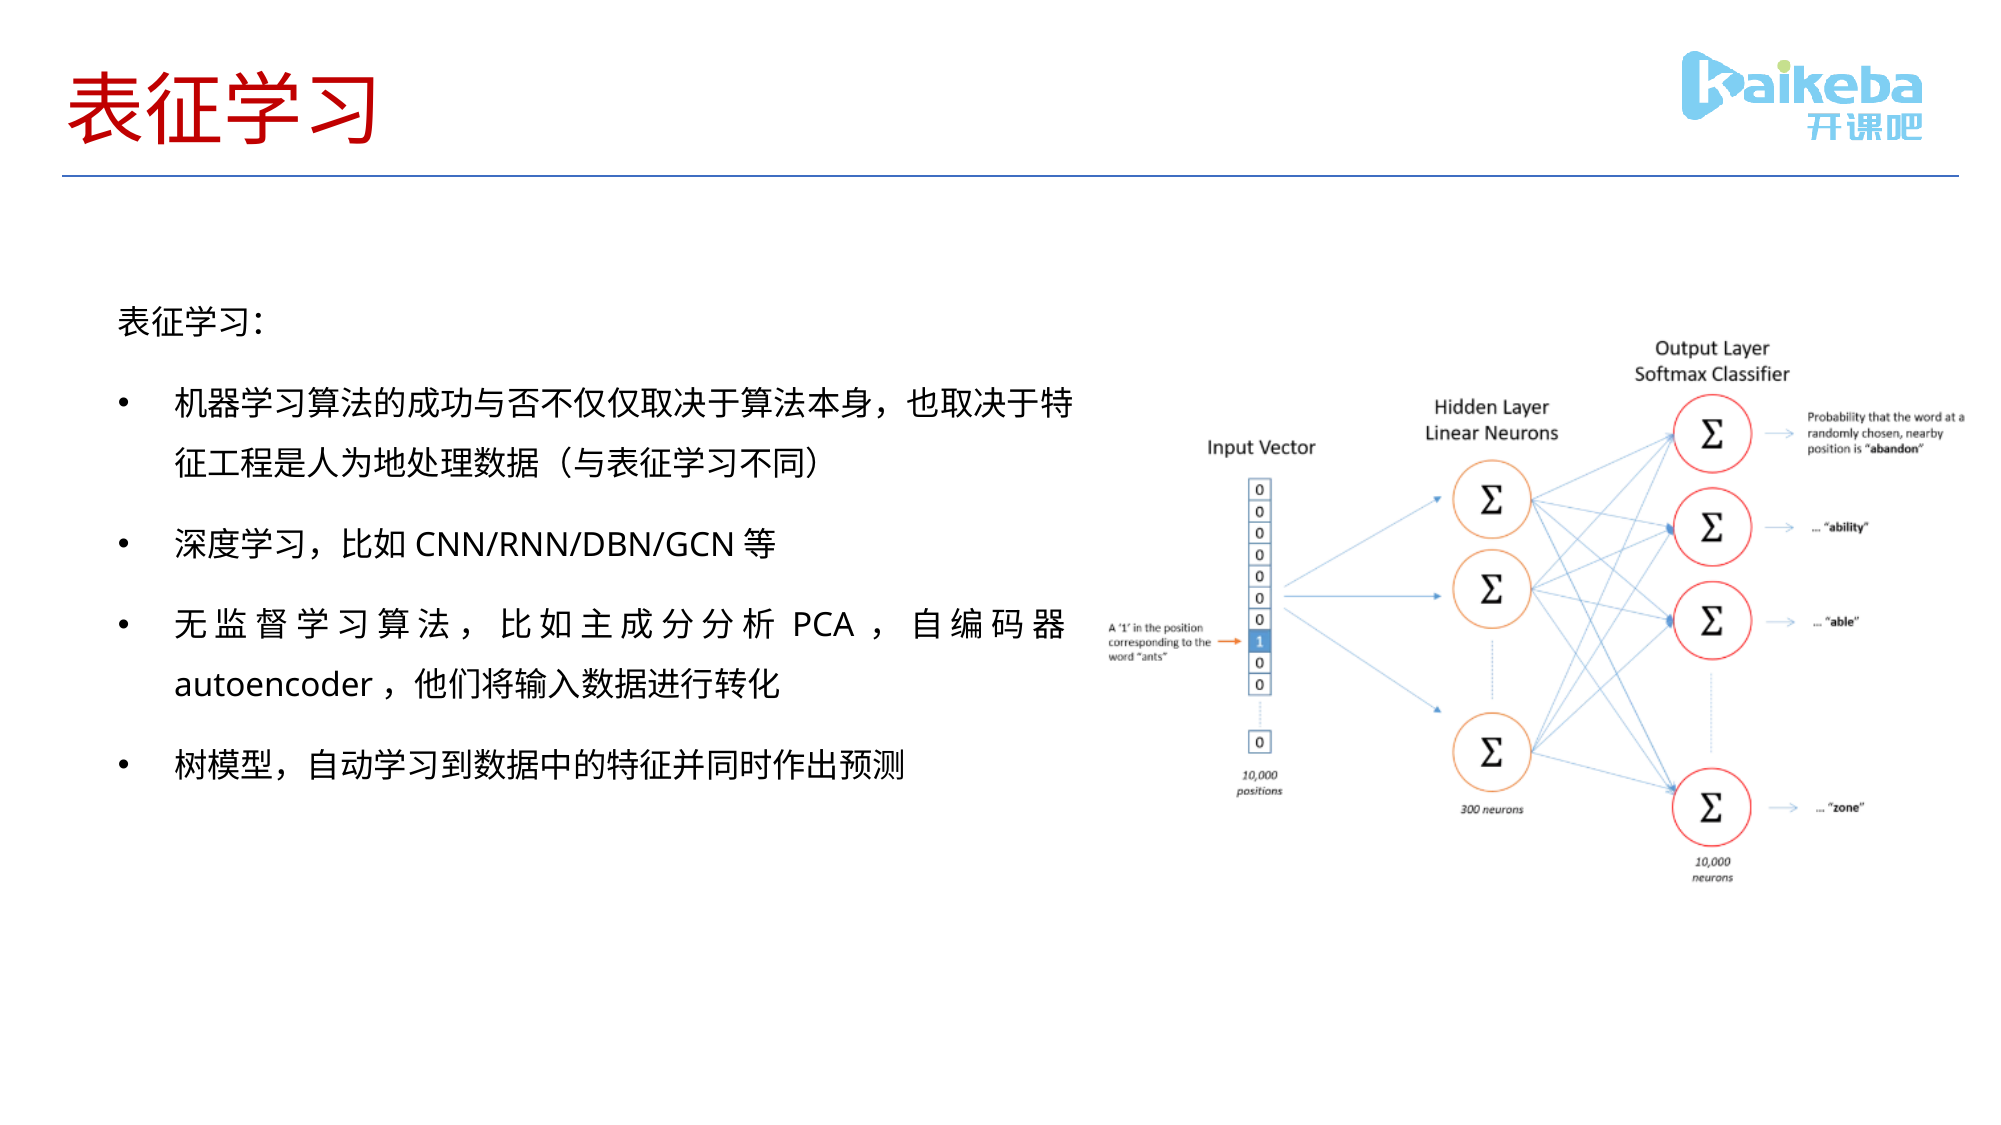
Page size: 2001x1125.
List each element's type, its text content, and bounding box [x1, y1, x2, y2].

text_box 表征学习： 机器学习算法的成功与否不仅仅取决于算法本身，也取决于特征工程是人为地处理数据（与表征学习不同） 深度学习，比如CNN/RNN/DBN/GCN等 无监督学习算法，比如主成分分析PCA，自编码器autoencoder，他们将输入数据进行转化 树模型，自动学习到数据中的特征并同时作出预测 [110, 274, 1081, 965]
picture [1088, 316, 1979, 897]
title 表征学习 [57, 59, 1728, 167]
table_cell 1 [1653, 21, 1950, 167]
